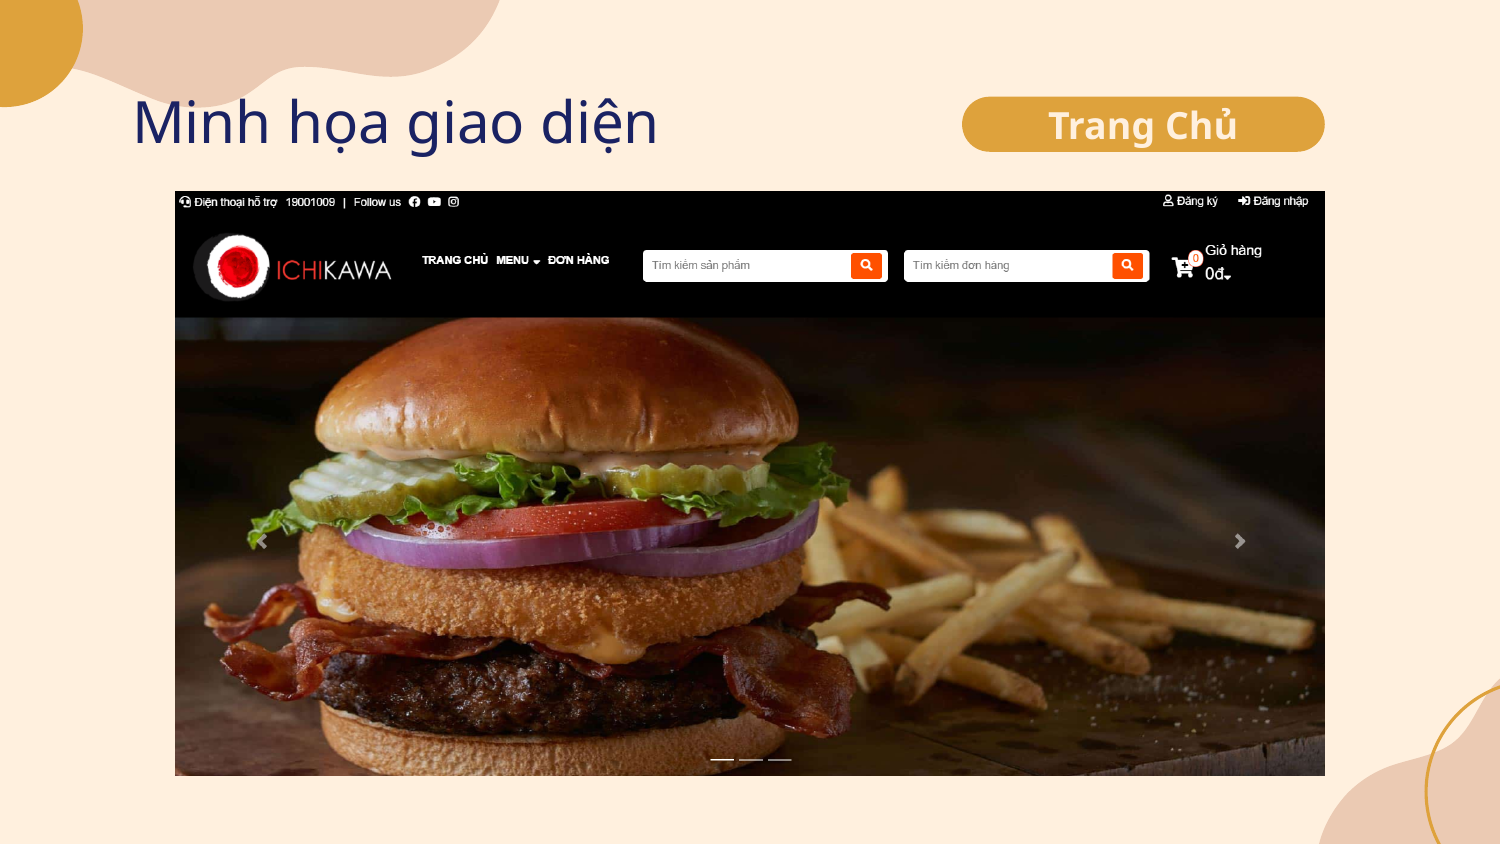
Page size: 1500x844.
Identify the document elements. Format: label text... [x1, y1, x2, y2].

picture [174, 191, 1326, 776]
text_box Trang Chủ [962, 96, 1325, 152]
title Minh họa giao diện [116, 72, 1383, 167]
